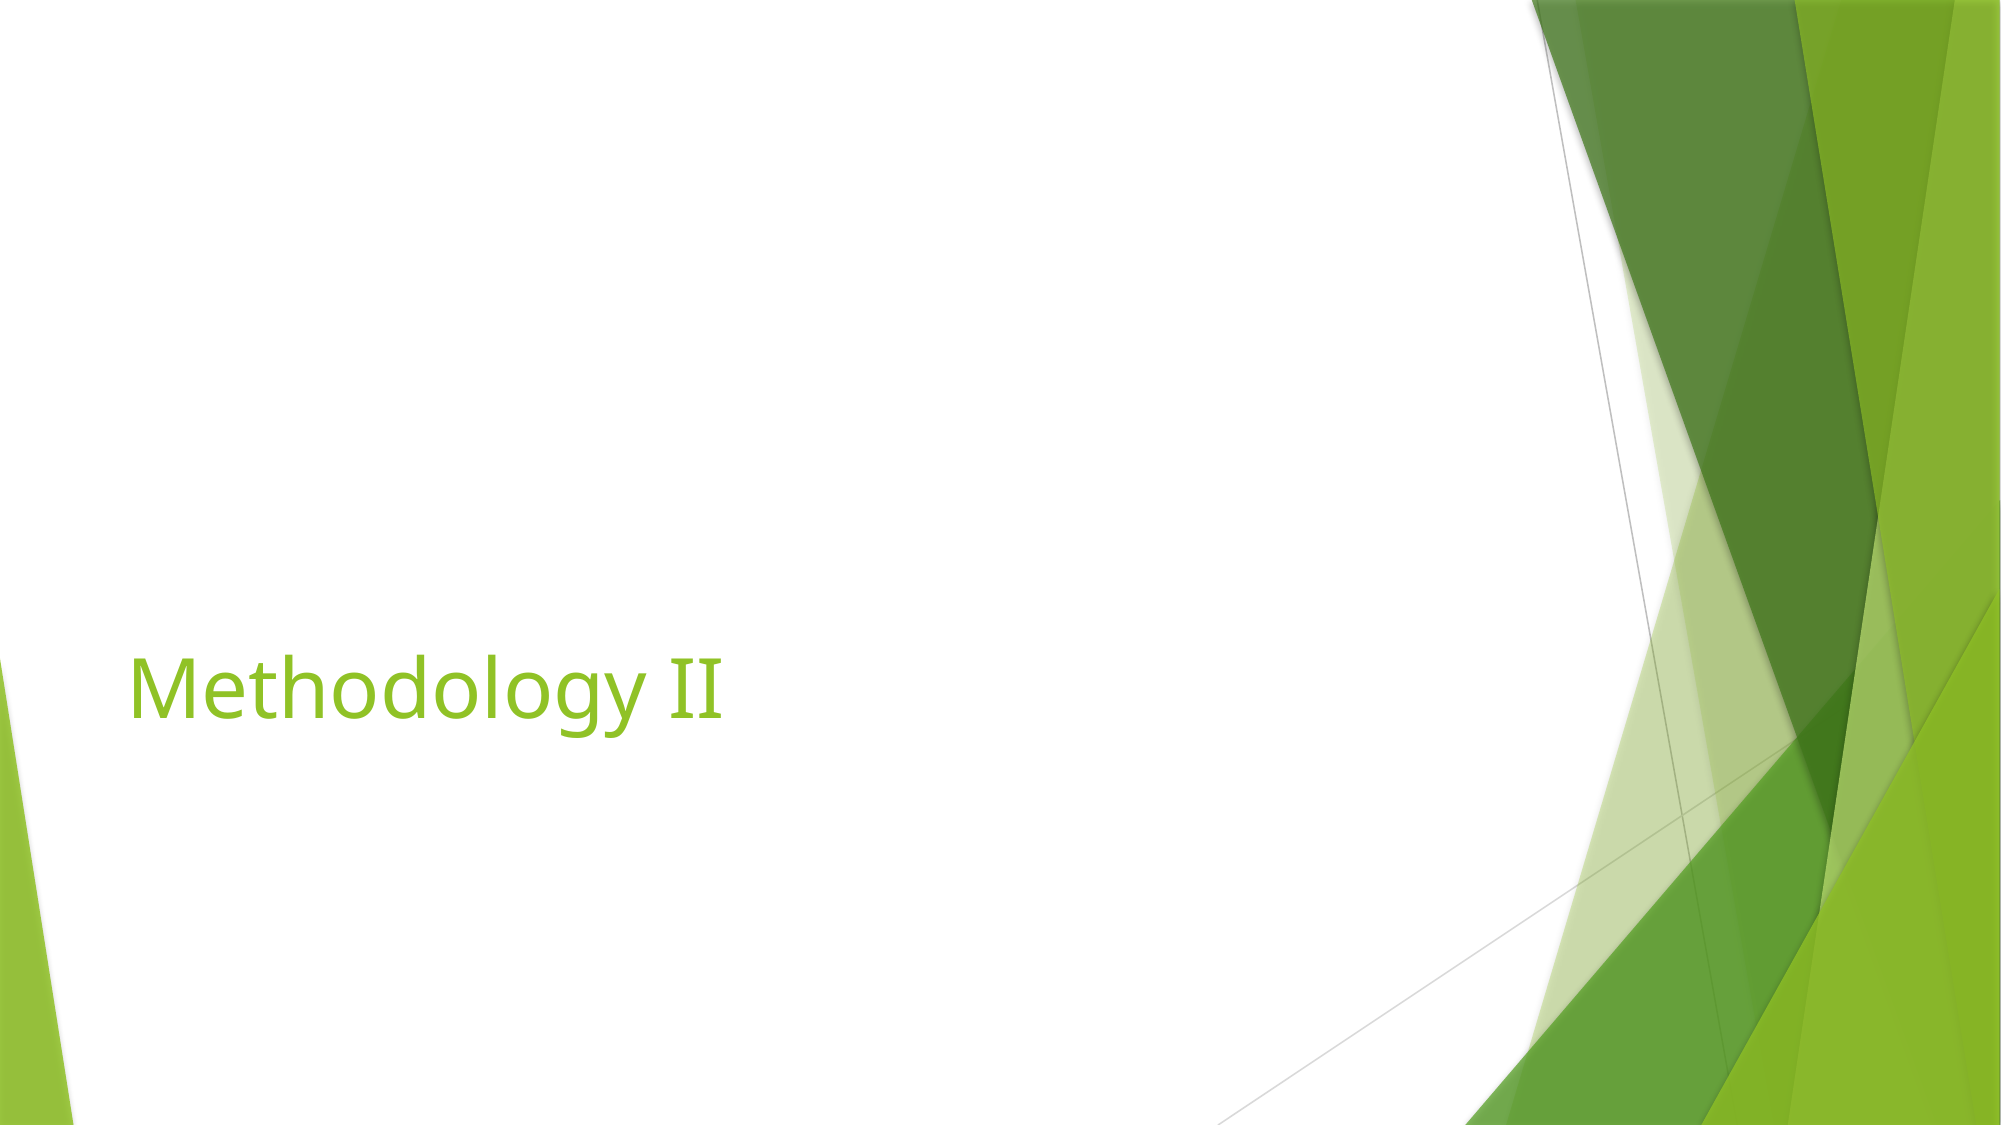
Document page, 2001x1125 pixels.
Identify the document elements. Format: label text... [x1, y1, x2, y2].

title Methodology II [111, 443, 1522, 743]
